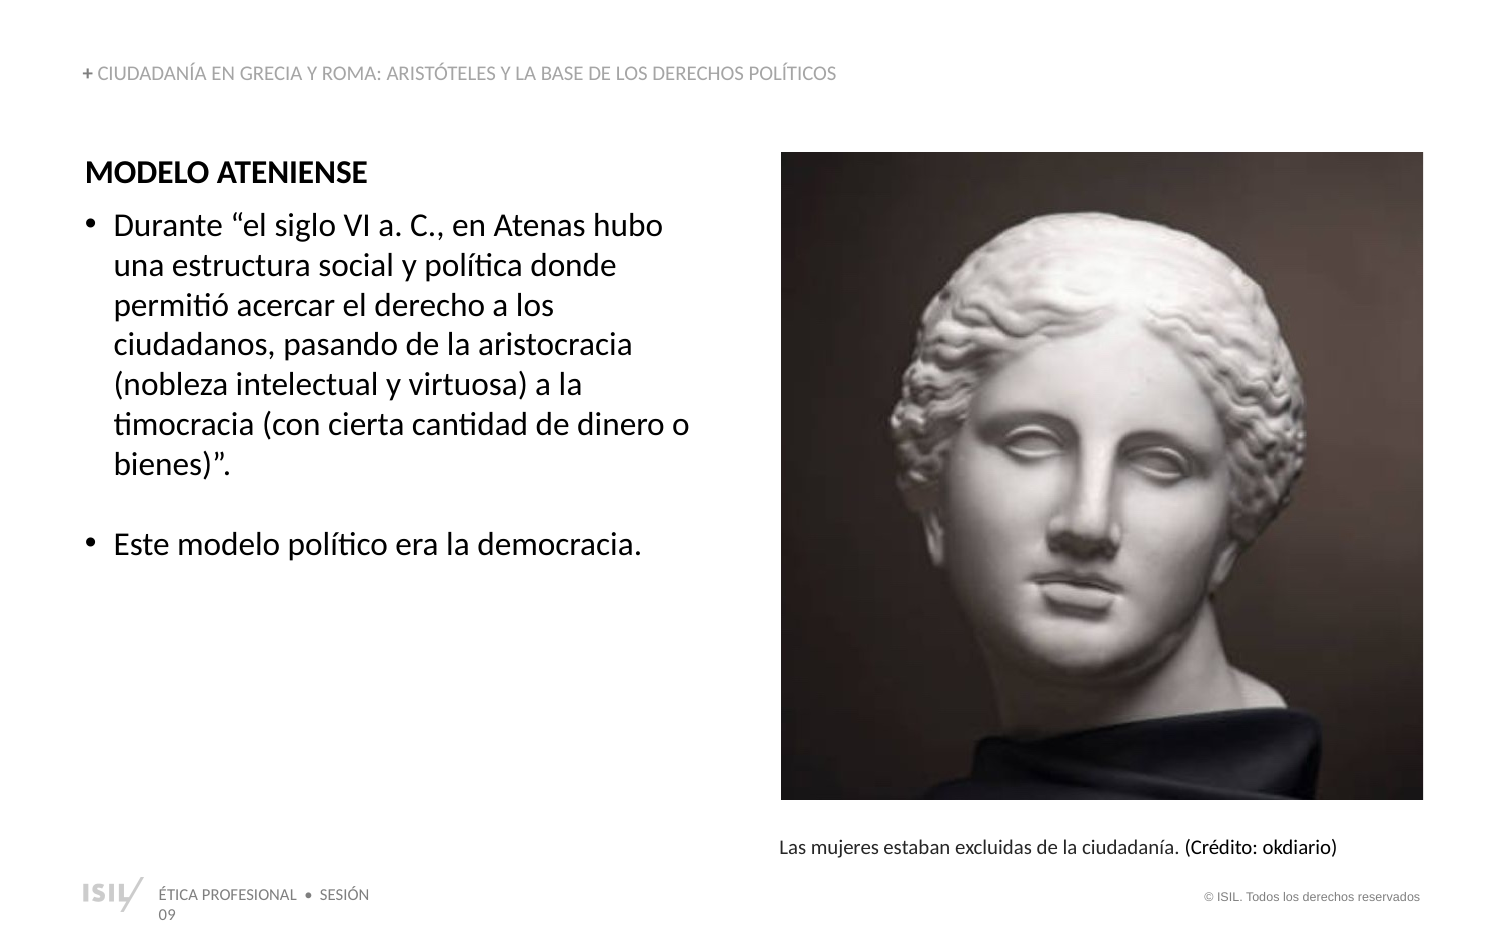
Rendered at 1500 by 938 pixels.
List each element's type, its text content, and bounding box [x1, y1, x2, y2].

text_box Las mujeres estaban excluidas de la ciudadanía. (Crédito: okdiario) [779, 833, 1424, 859]
text_box + CIUDADANÍA EN GRECIA Y ROMA: ARISTÓTELES Y LA BASE DE LOS DERECHOS POLÍTICOS [82, 62, 868, 85]
text_box MODELO ATENIENSE Durante “el siglo VI a. C., en Atenas hubo una estructura social y política donde permitió acercar el derecho a los ciudadanos, pasando de la aristocracia (nobleza intelectual y virtuosa) a la timocracia (con cierta cantidad de dinero o bienes)”. Este modelo político era la democracia. [83, 150, 722, 603]
picture [780, 151, 1424, 800]
